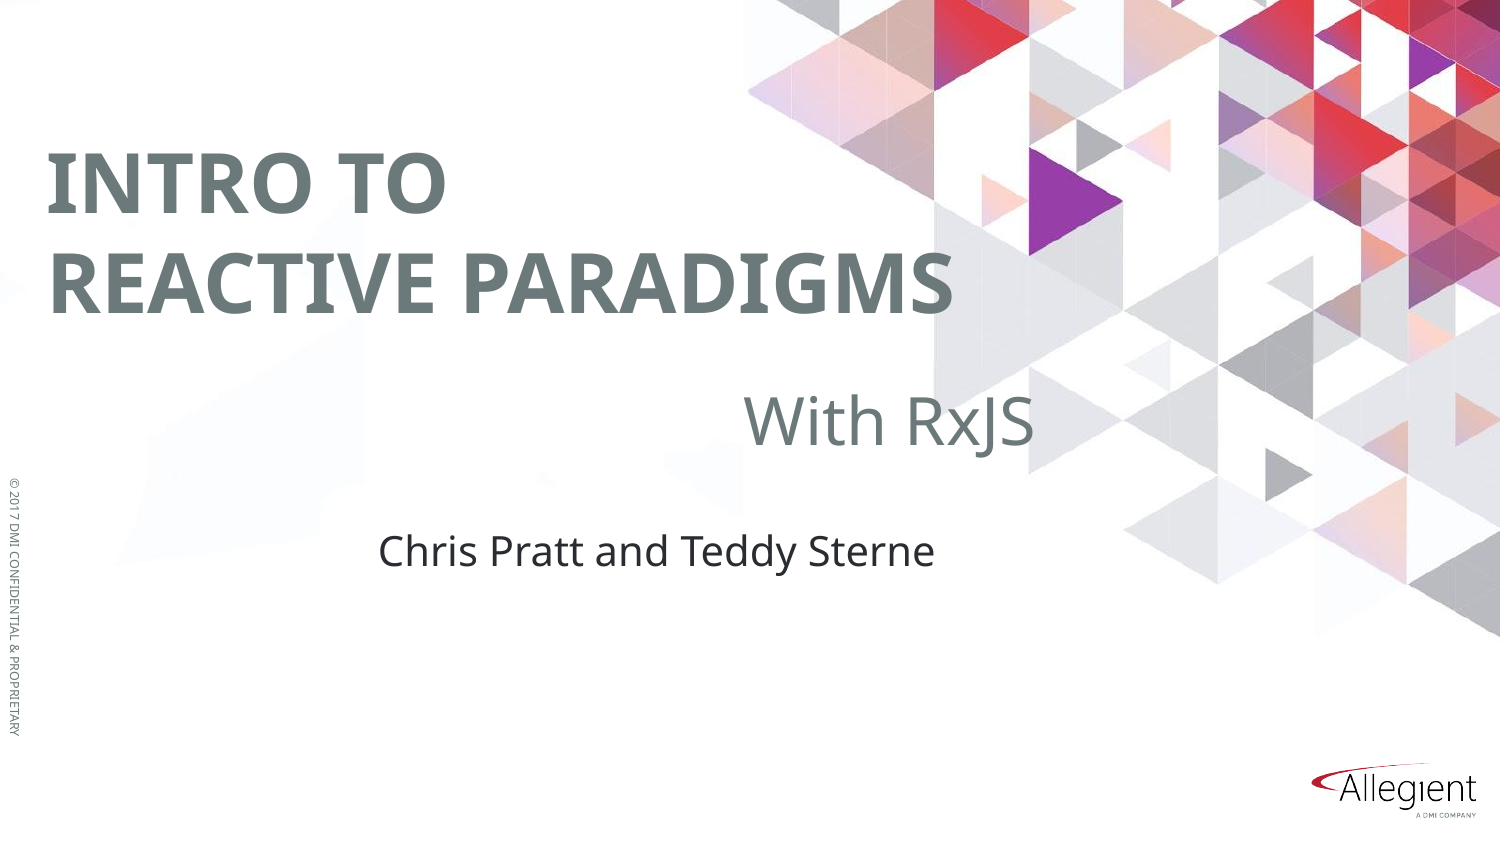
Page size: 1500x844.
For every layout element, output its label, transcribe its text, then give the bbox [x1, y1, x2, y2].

subtitle With RxJS [728, 364, 1500, 493]
text_box Chris Pratt and Teddy Sterne [283, 517, 1031, 583]
title Intro to Reactive paradigms [31, 103, 1284, 345]
picture [0, 0, 1500, 844]
